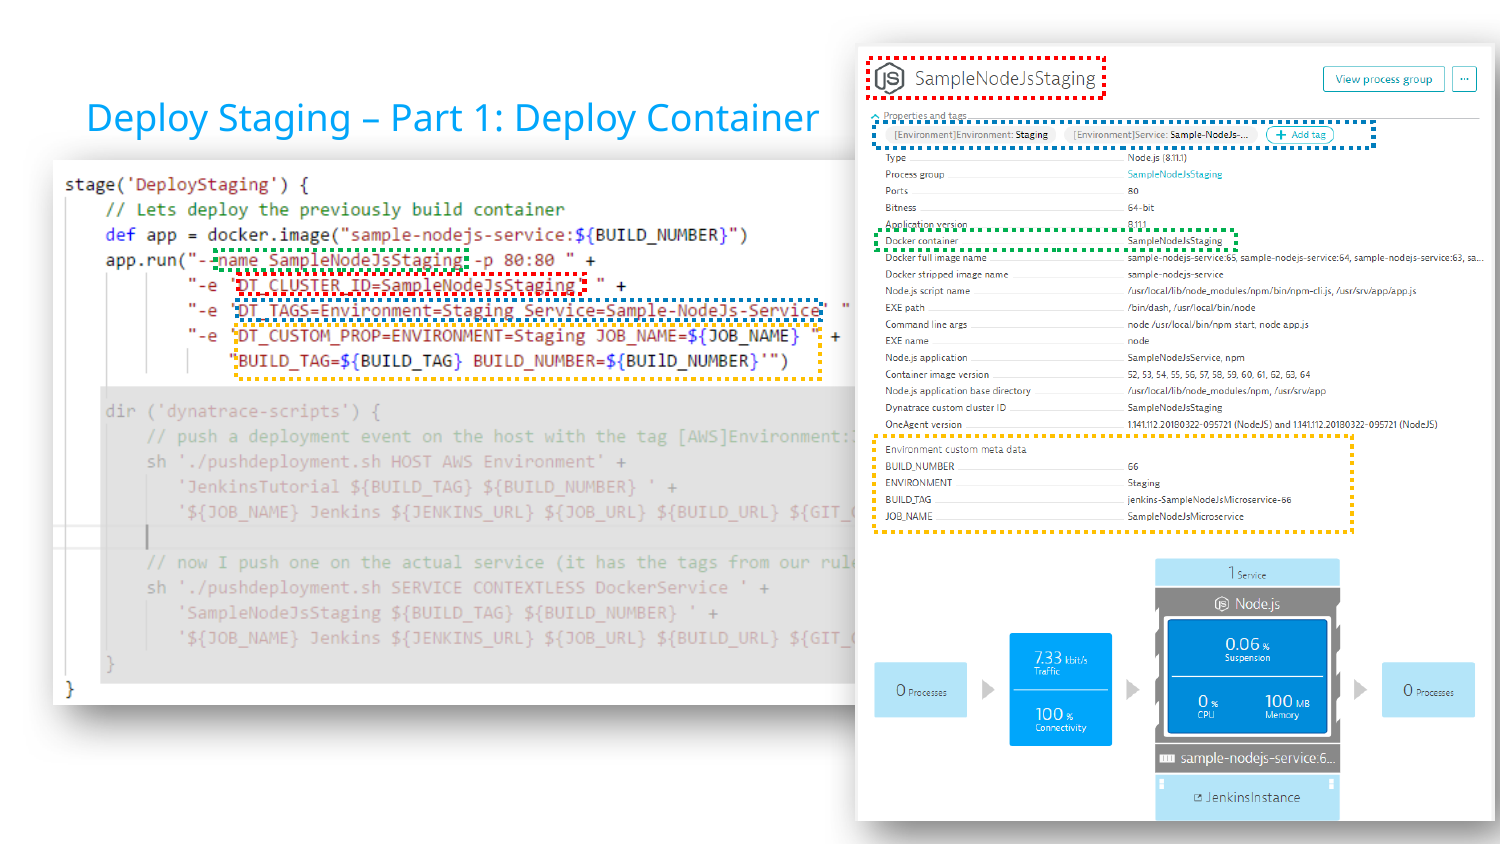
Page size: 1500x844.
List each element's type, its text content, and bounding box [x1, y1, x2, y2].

title Deploy Staging – Part 1: Deploy Container [85, 70, 840, 144]
picture [53, 43, 1495, 821]
